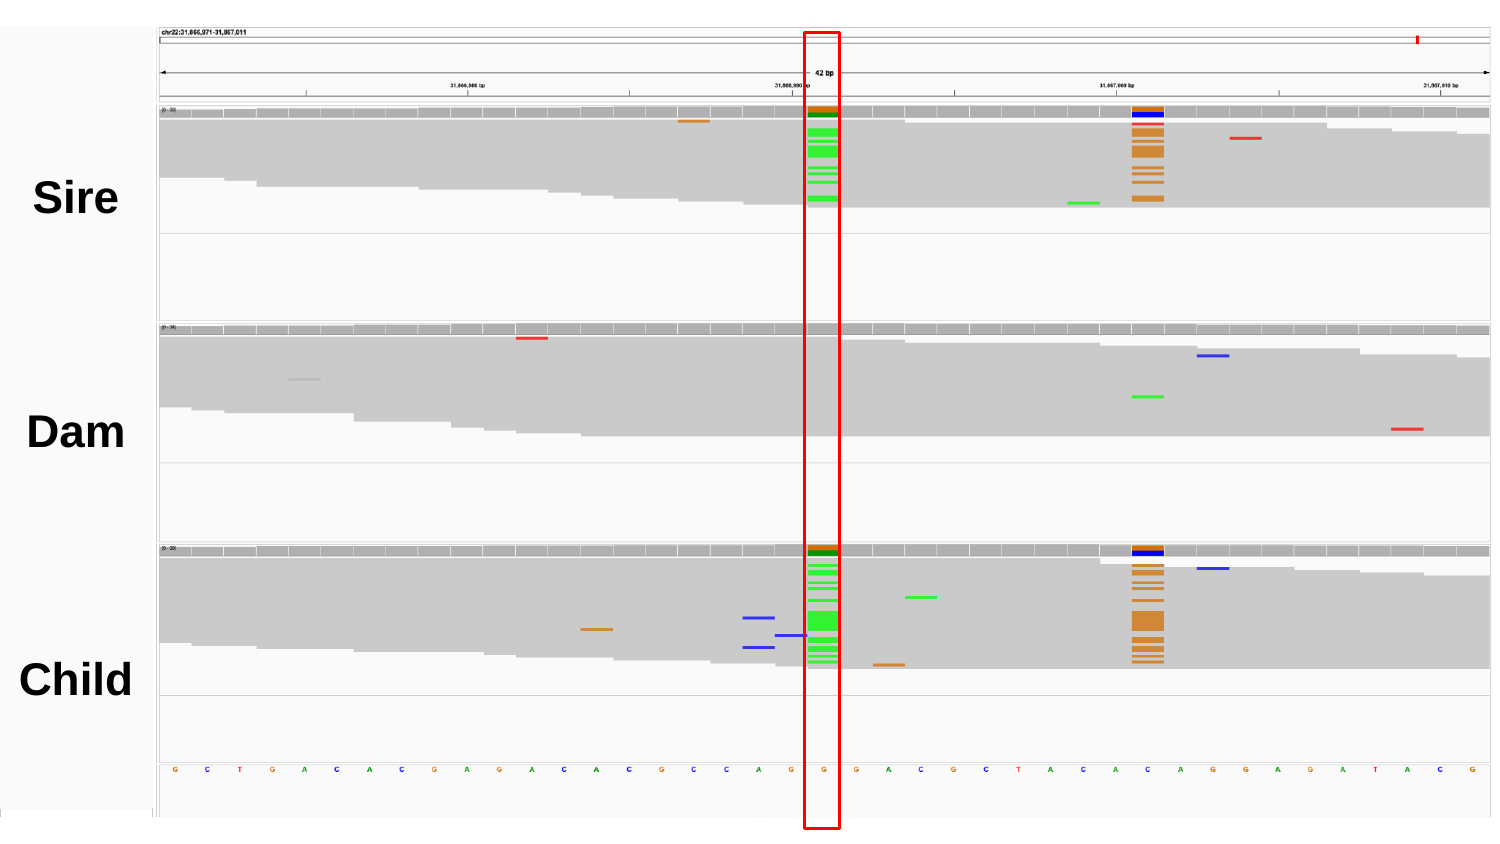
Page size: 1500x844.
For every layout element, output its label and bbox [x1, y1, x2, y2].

text_box [804, 825, 840, 829]
picture [0, 26, 1500, 817]
